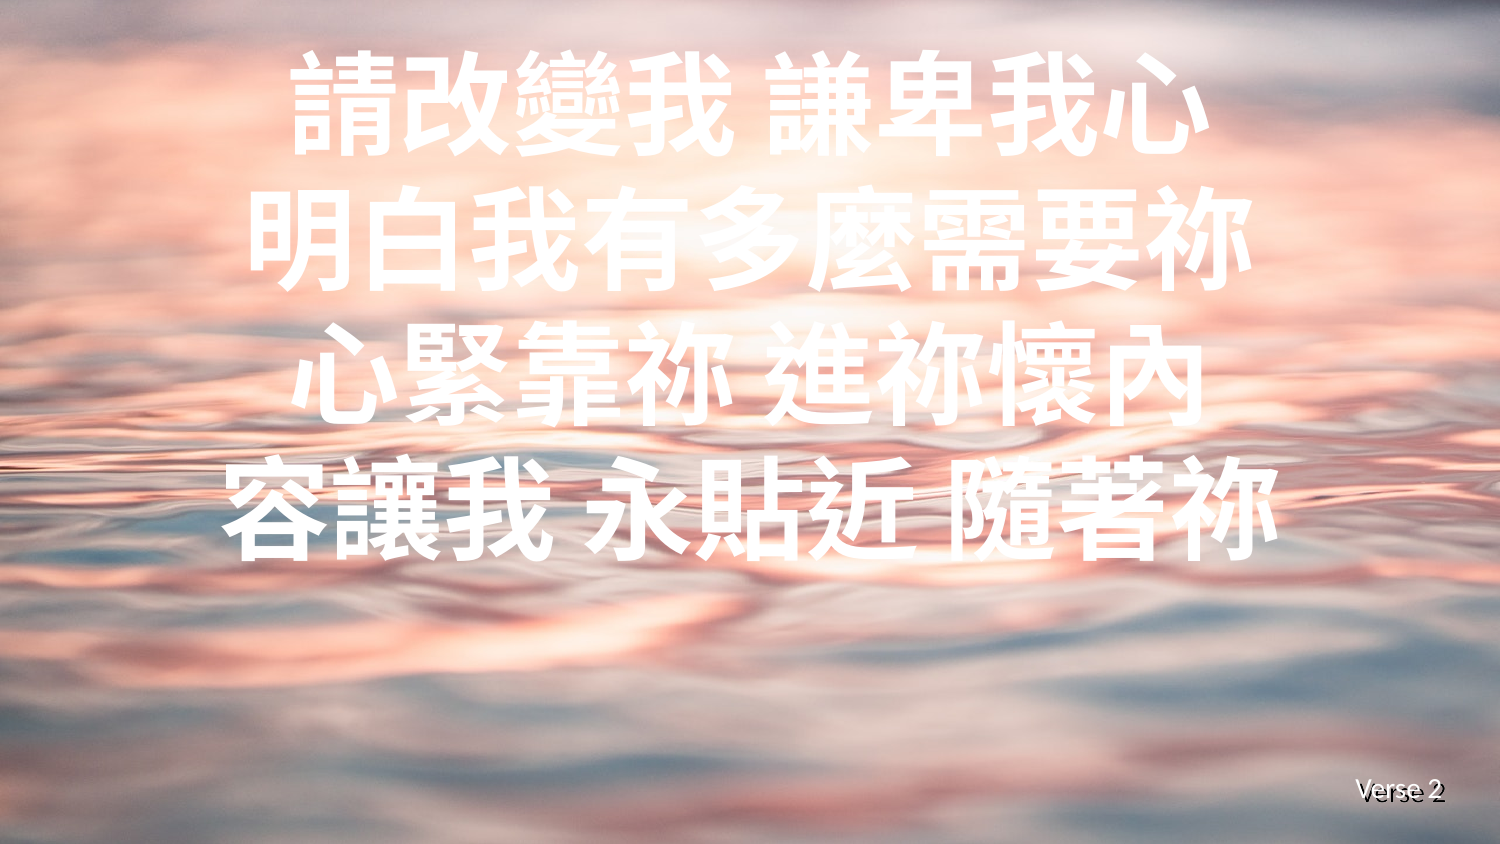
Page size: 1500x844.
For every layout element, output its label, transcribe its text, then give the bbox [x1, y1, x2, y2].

text_box Verse 2 [1340, 752, 1467, 821]
picture [0, 0, 1500, 844]
text_box [224, 478, 1275, 694]
text_box 請改變我 謙卑我心 明白我有多麼需要祢 心緊靠祢 進祢懷內 容讓我 永貼近 隨著祢 [41, 67, 1459, 540]
